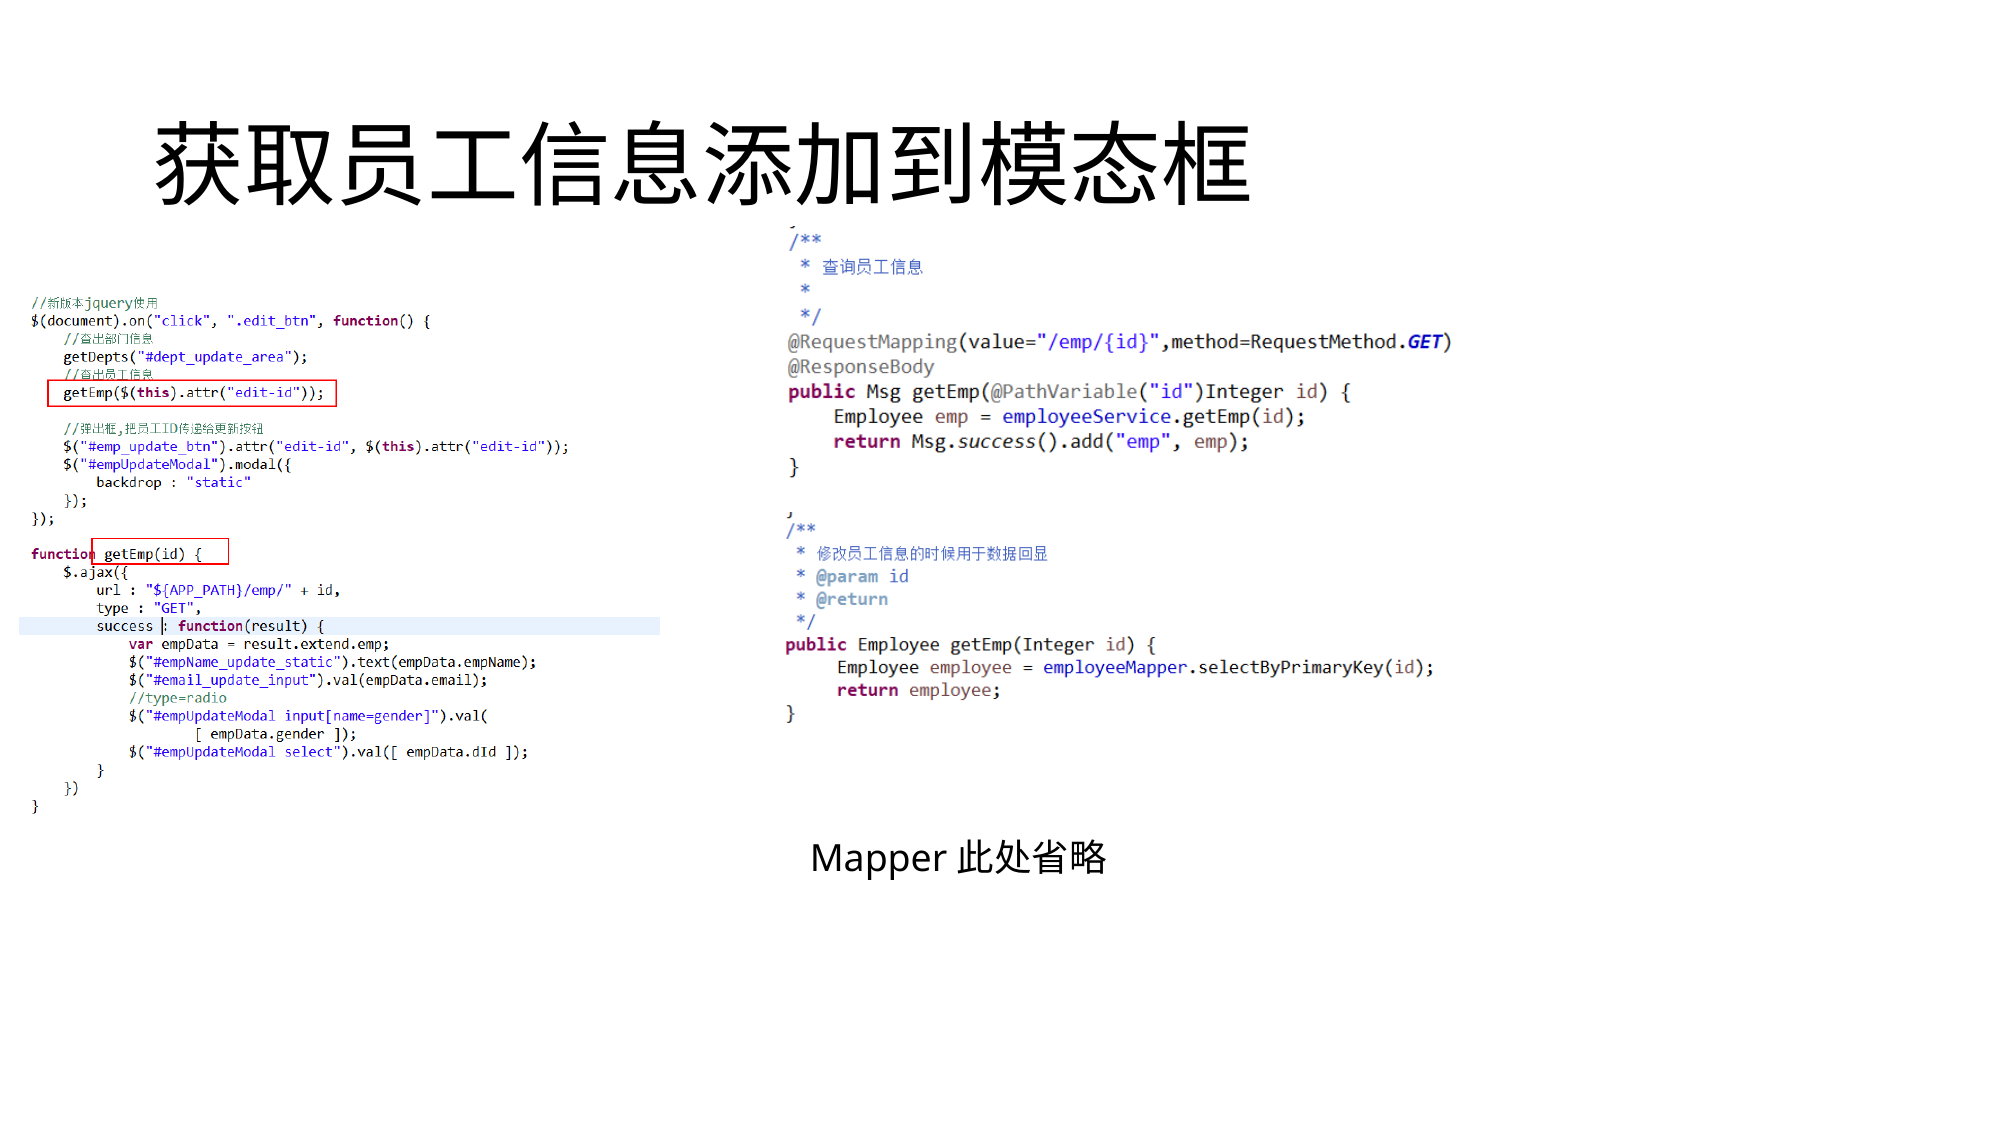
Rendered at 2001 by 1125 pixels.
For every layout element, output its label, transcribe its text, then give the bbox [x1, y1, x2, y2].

title 获取员工信息添加到模态框 [137, 59, 1863, 278]
picture [19, 277, 660, 827]
picture [777, 512, 1461, 728]
picture [777, 226, 1478, 483]
text_box Mapper此处省略 [795, 826, 1122, 887]
